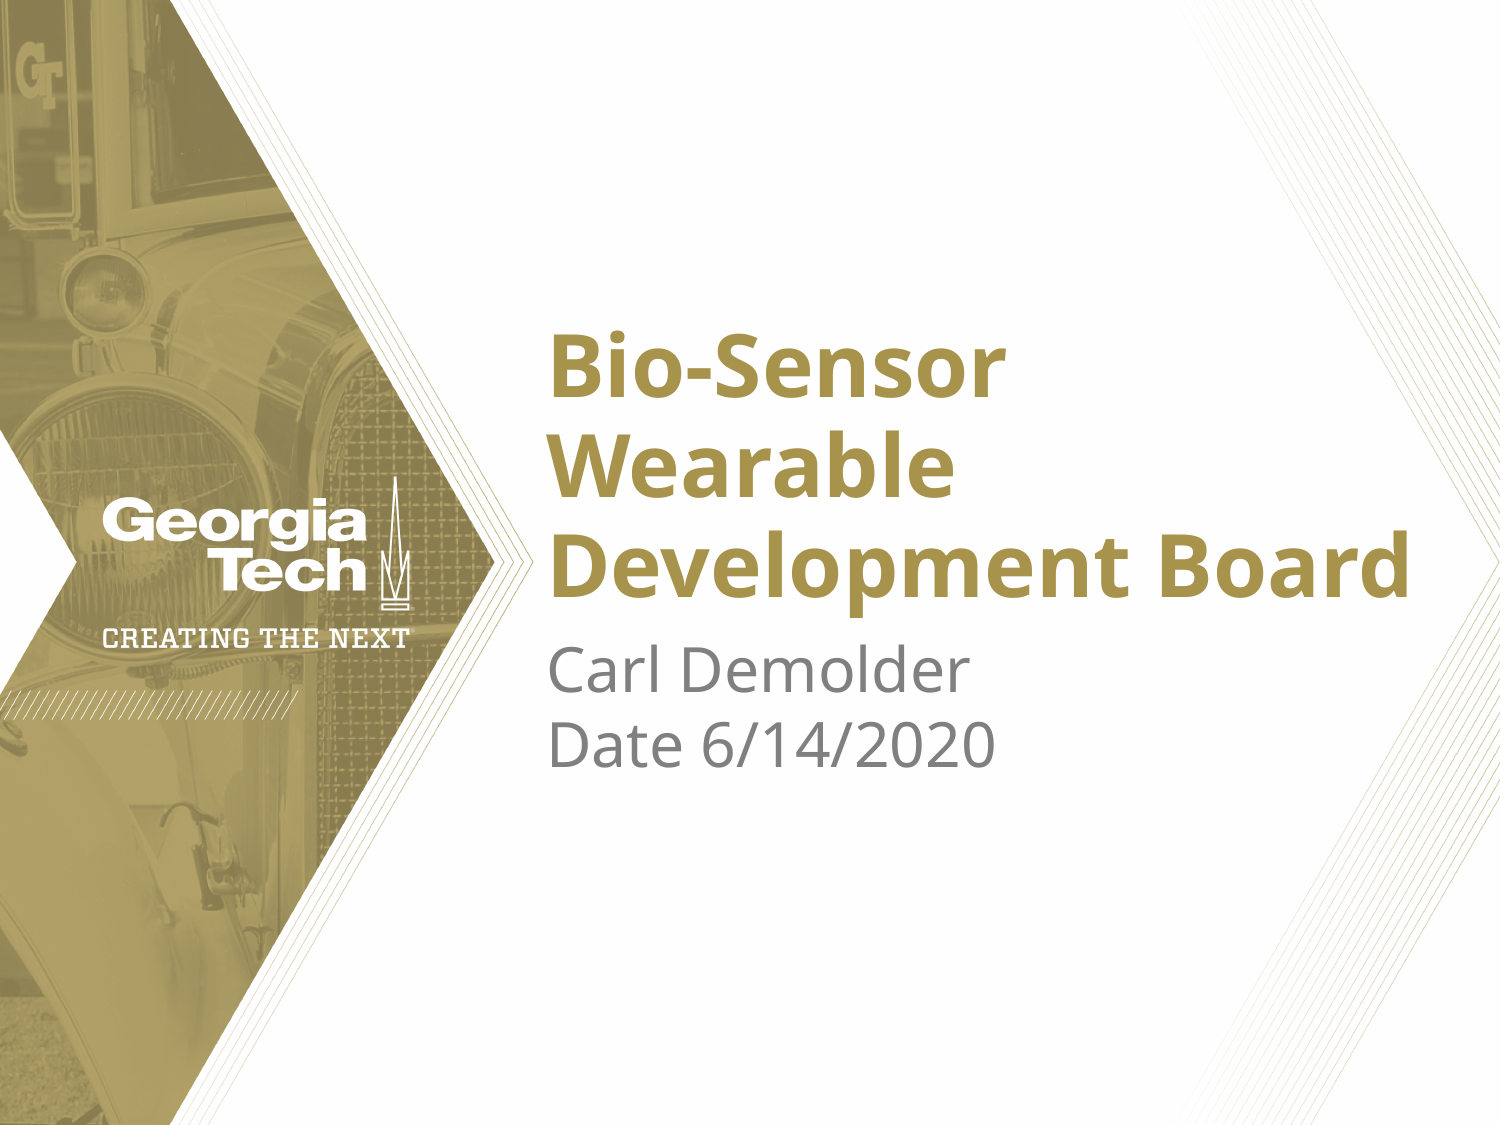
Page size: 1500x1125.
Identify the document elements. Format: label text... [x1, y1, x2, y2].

subtitle Carl Demolder Date 6/14/2020 [531, 622, 1368, 899]
picture [0, 0, 1500, 1125]
title Bio-Sensor Wearable Development Board [531, 304, 1454, 623]
